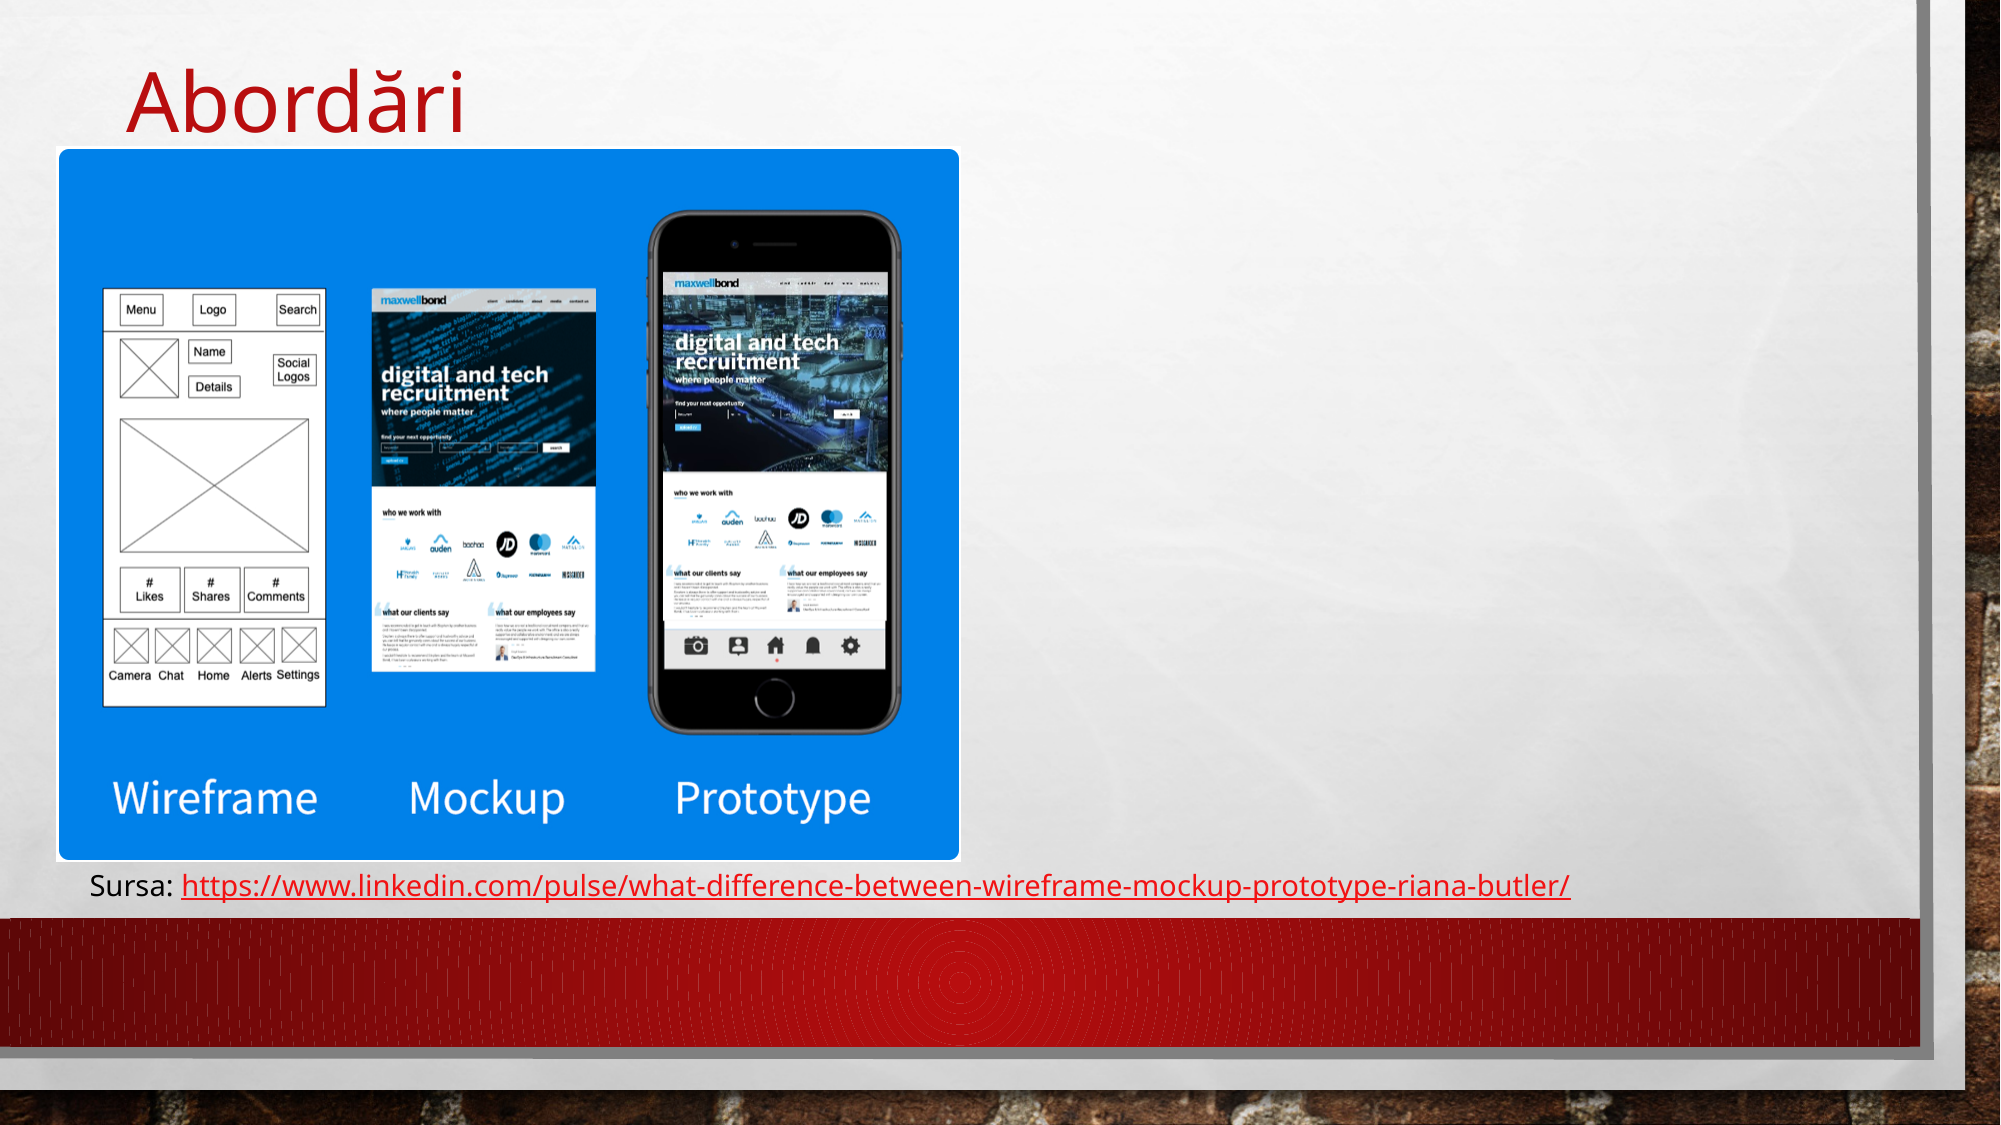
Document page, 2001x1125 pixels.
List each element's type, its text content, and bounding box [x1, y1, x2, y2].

list Sursa: https://www.linkedin.com/pulse/what-difference-between-wireframe-mockup-prototype-riana-butler/ [74, 848, 1611, 917]
picture [0, 0, 2000, 1125]
picture [55, 146, 962, 862]
title Abordări [111, 19, 1780, 192]
